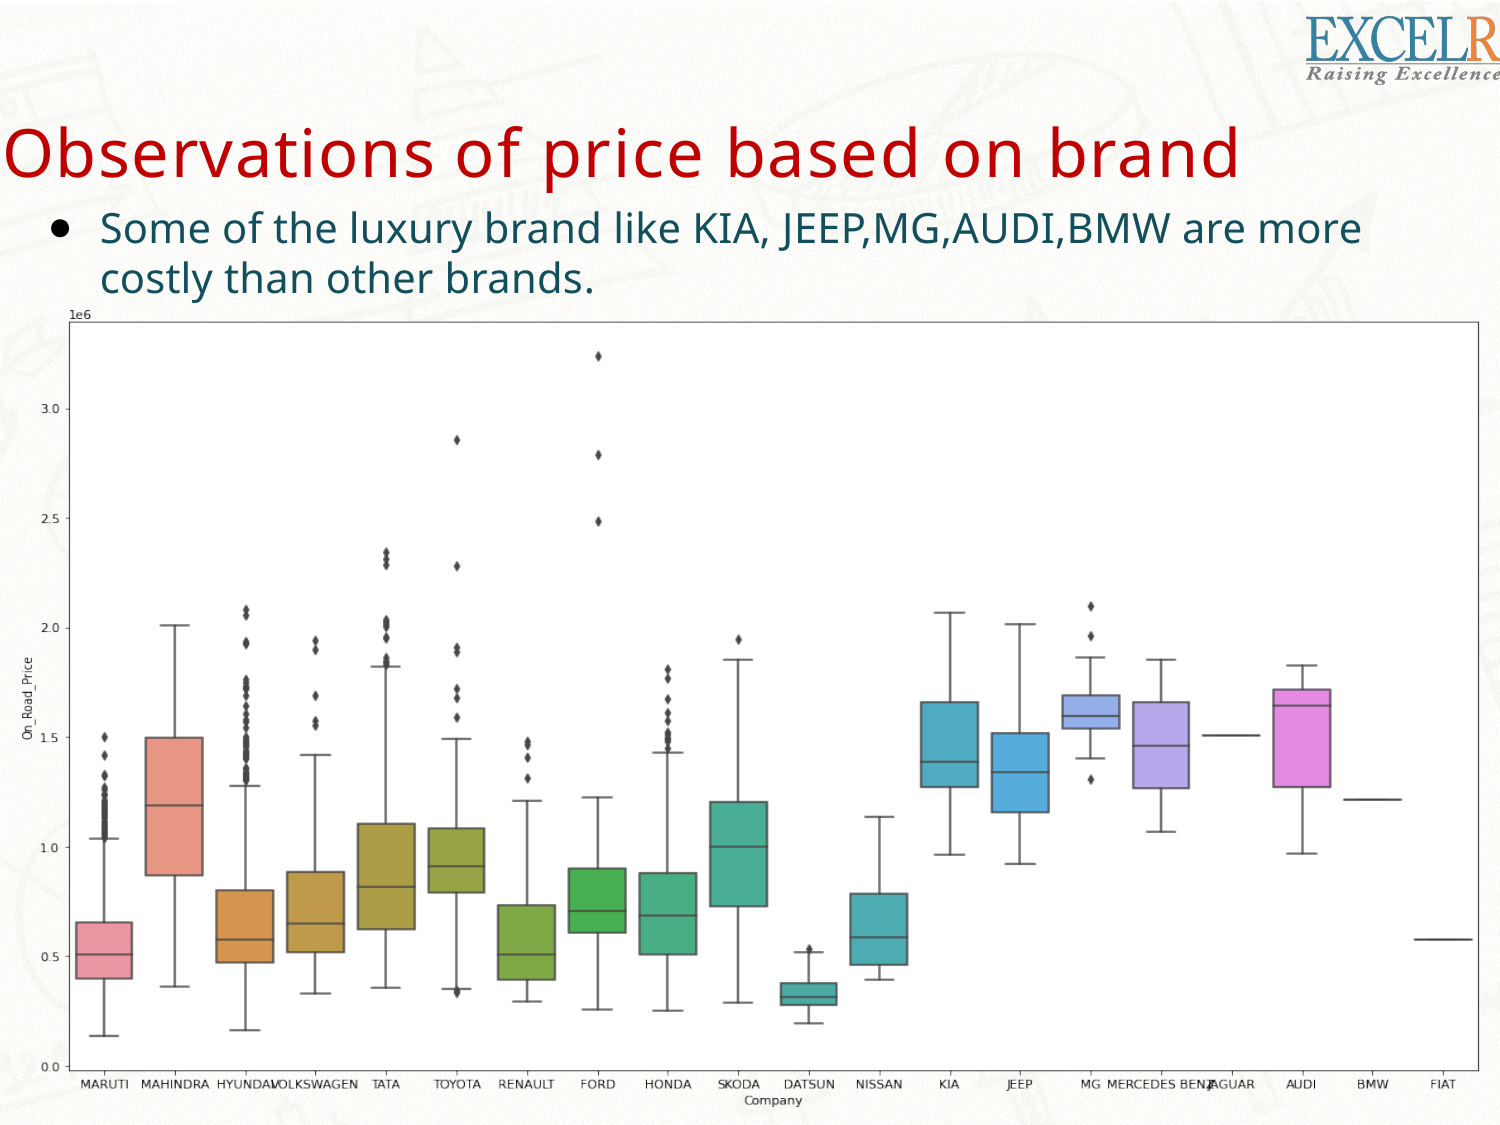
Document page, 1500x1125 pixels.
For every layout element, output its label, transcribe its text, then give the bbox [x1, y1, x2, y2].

picture [0, 192, 1500, 1125]
text_box Some of the luxury brand like KIA, JEEP,MG,AUDI,BMW are more costly than other brands. [45, 194, 1412, 301]
text_box Observations of price based on brand [0, 109, 1500, 192]
picture [0, 0, 1500, 109]
